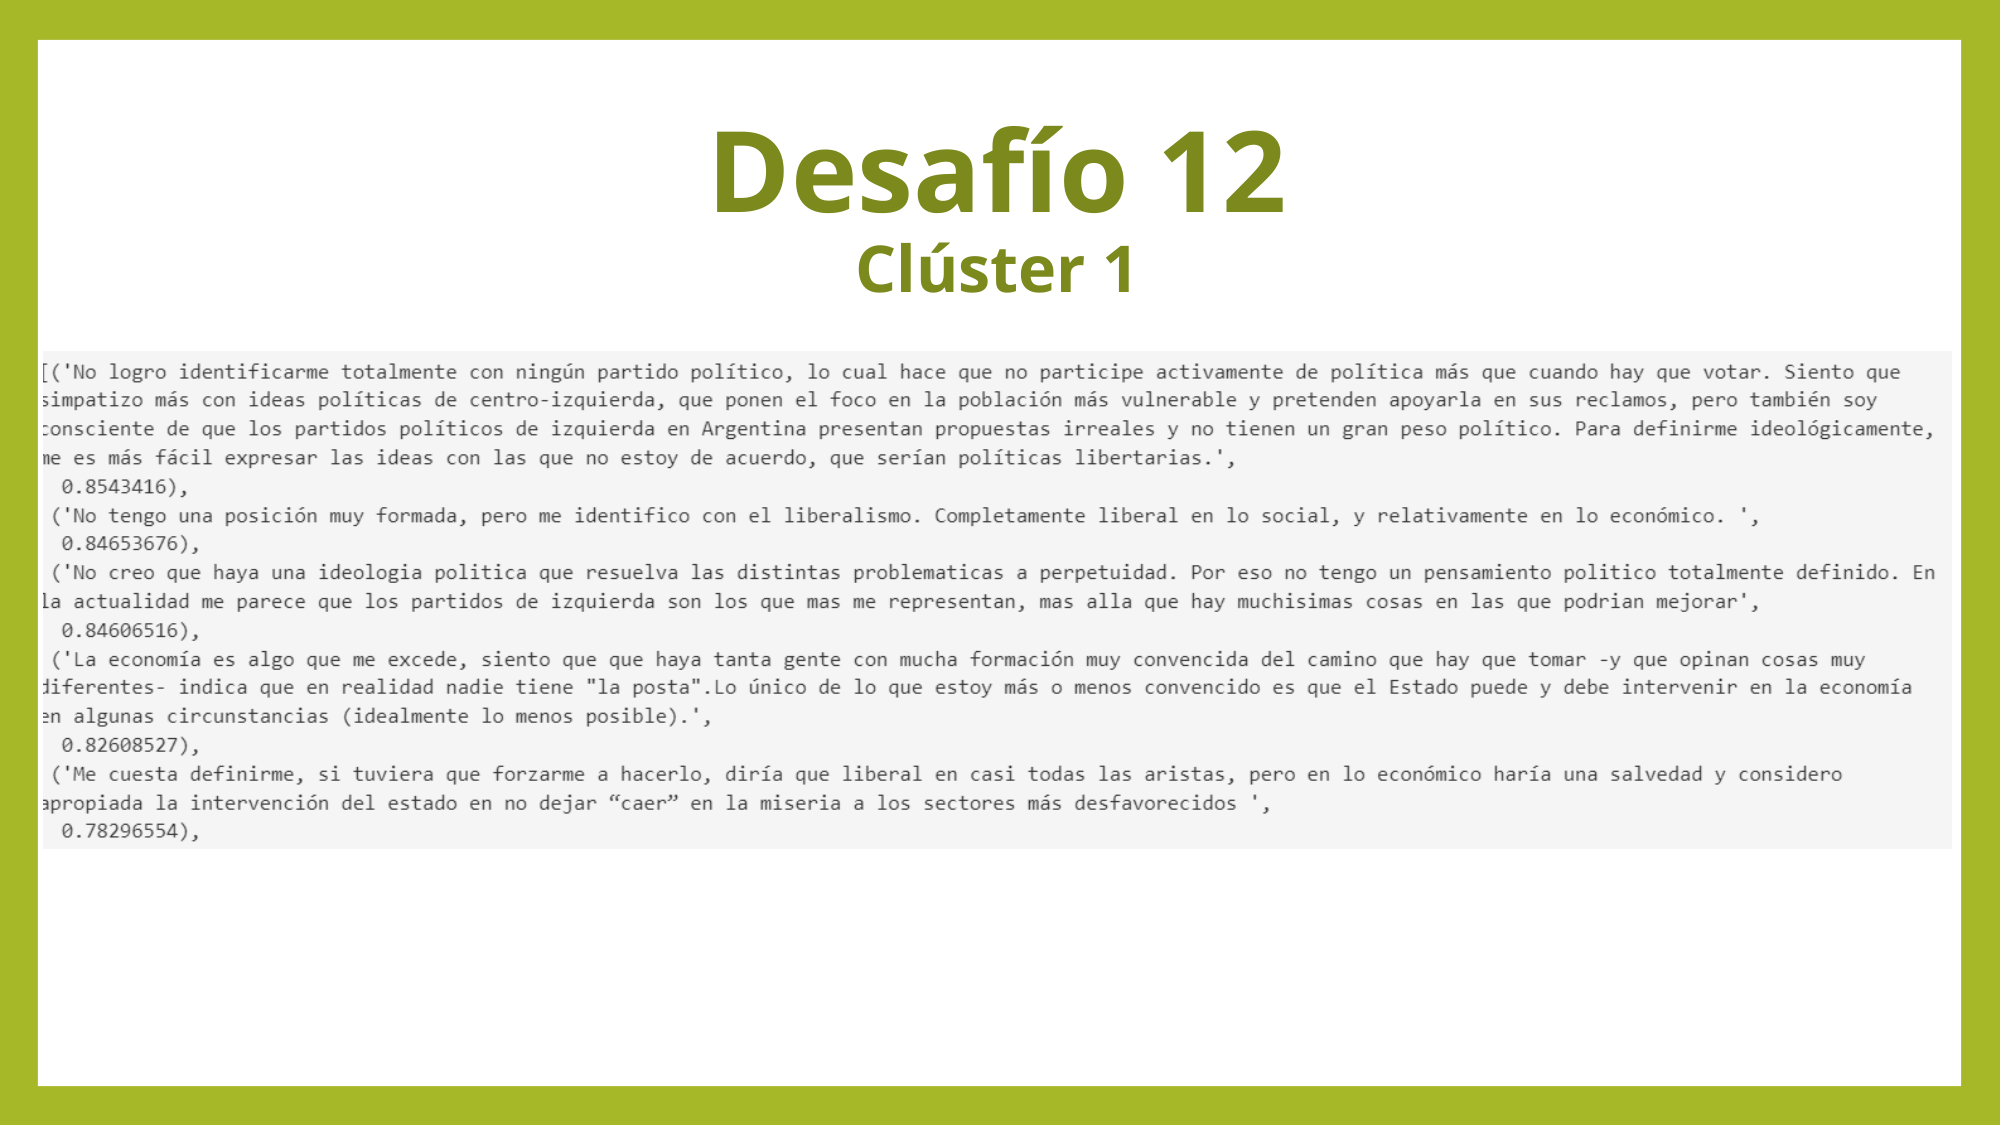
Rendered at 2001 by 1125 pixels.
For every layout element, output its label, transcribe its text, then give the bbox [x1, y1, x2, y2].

picture [43, 350, 1952, 850]
title Desafío 12 Clúster 1 [187, 99, 1808, 323]
